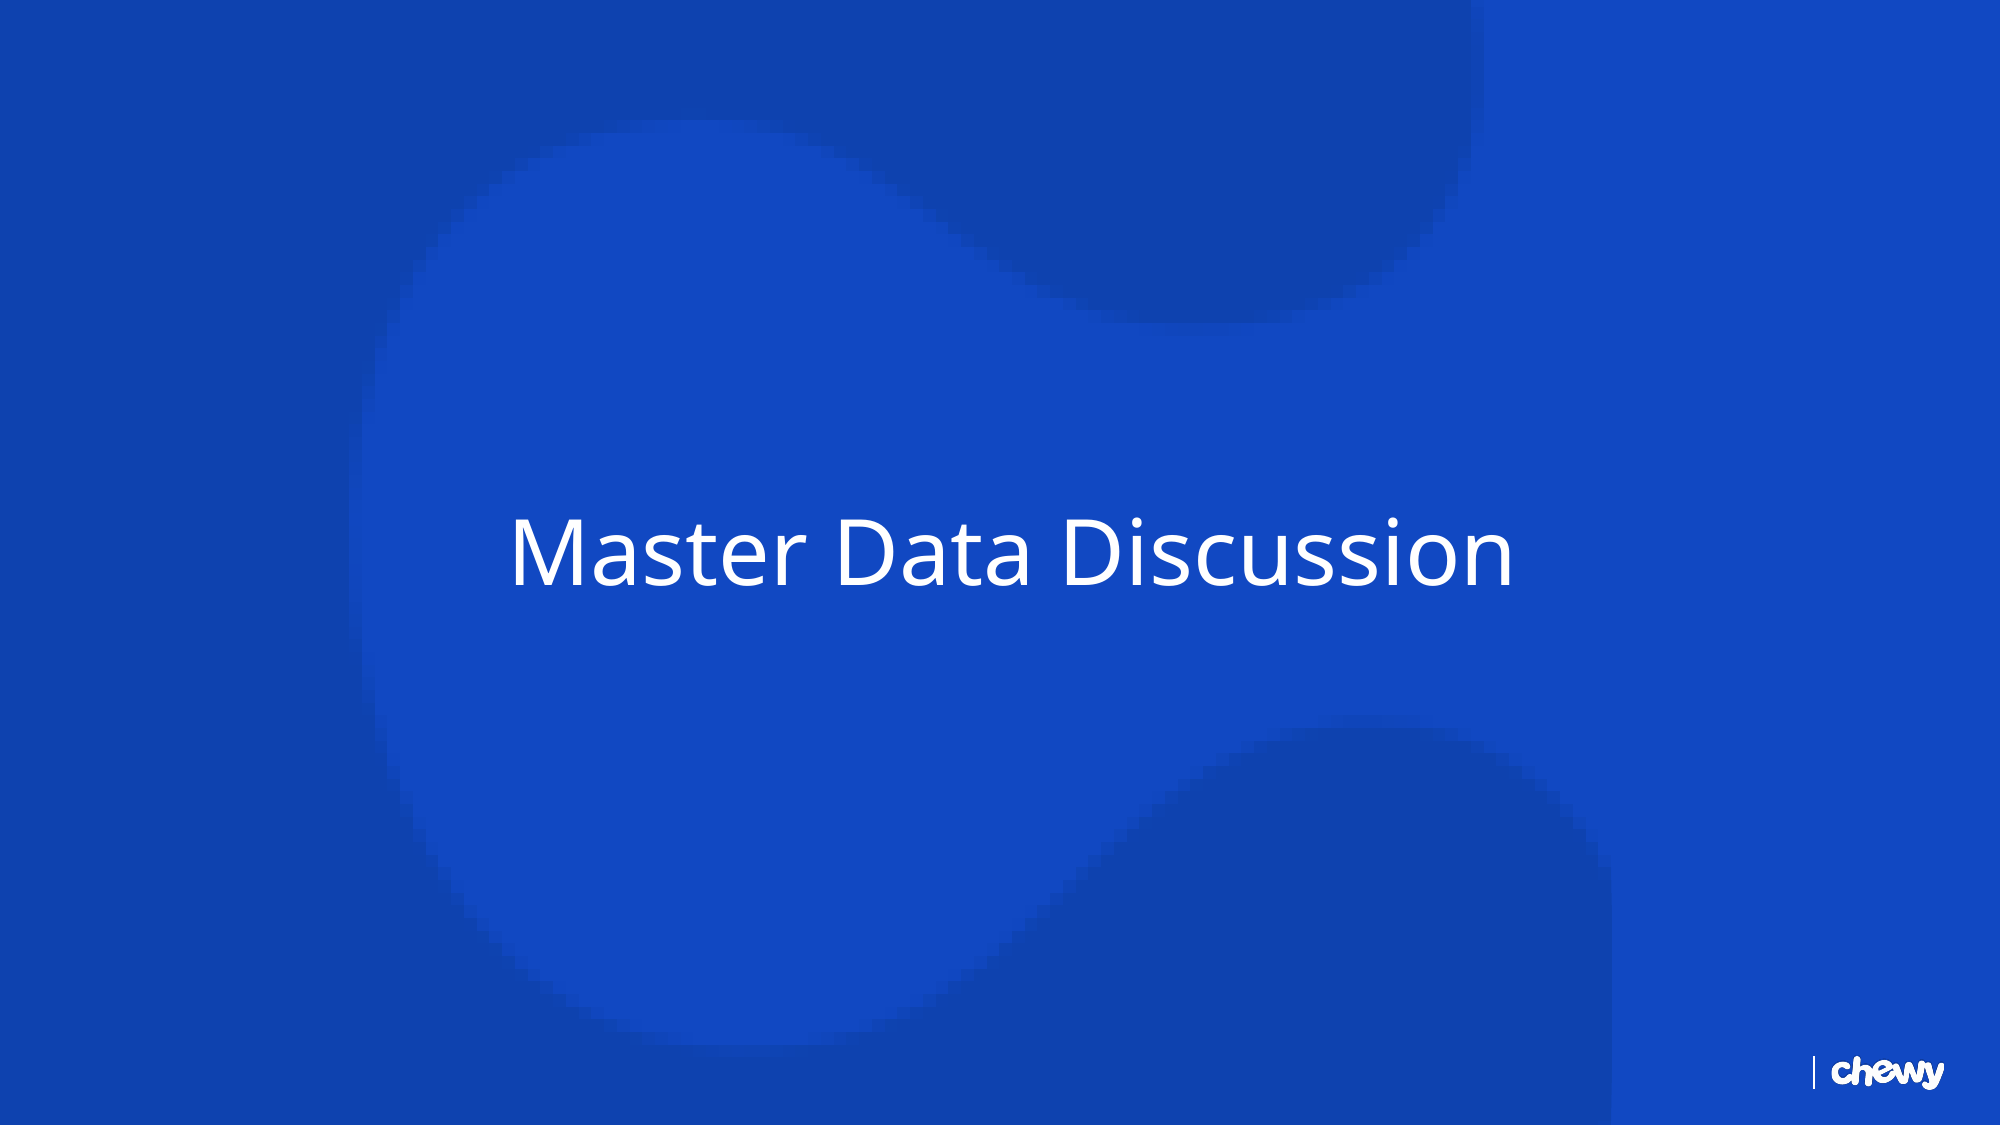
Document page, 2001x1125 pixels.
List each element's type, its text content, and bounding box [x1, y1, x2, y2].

title Master Data Discussion [359, 498, 1666, 608]
